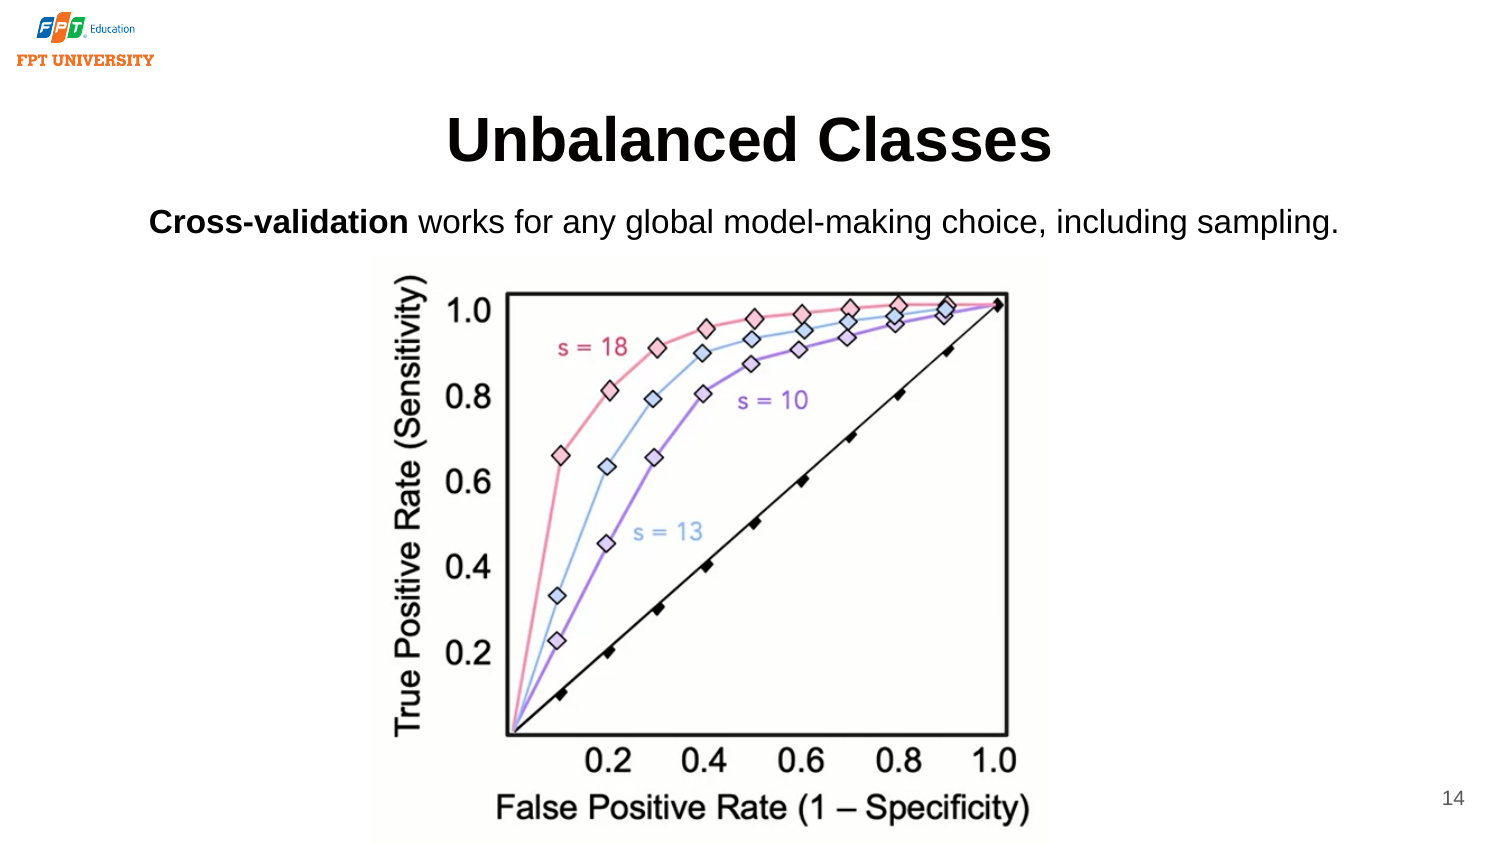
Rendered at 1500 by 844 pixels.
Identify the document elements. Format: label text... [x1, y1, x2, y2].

picture [371, 255, 1047, 844]
list Cross-validation works for any global model-making choice, including sampling. [133, 178, 1361, 256]
slide_number 14 [1389, 764, 1480, 830]
picture [11, 1, 160, 77]
title Unbalanced Classes [51, 72, 1449, 167]
